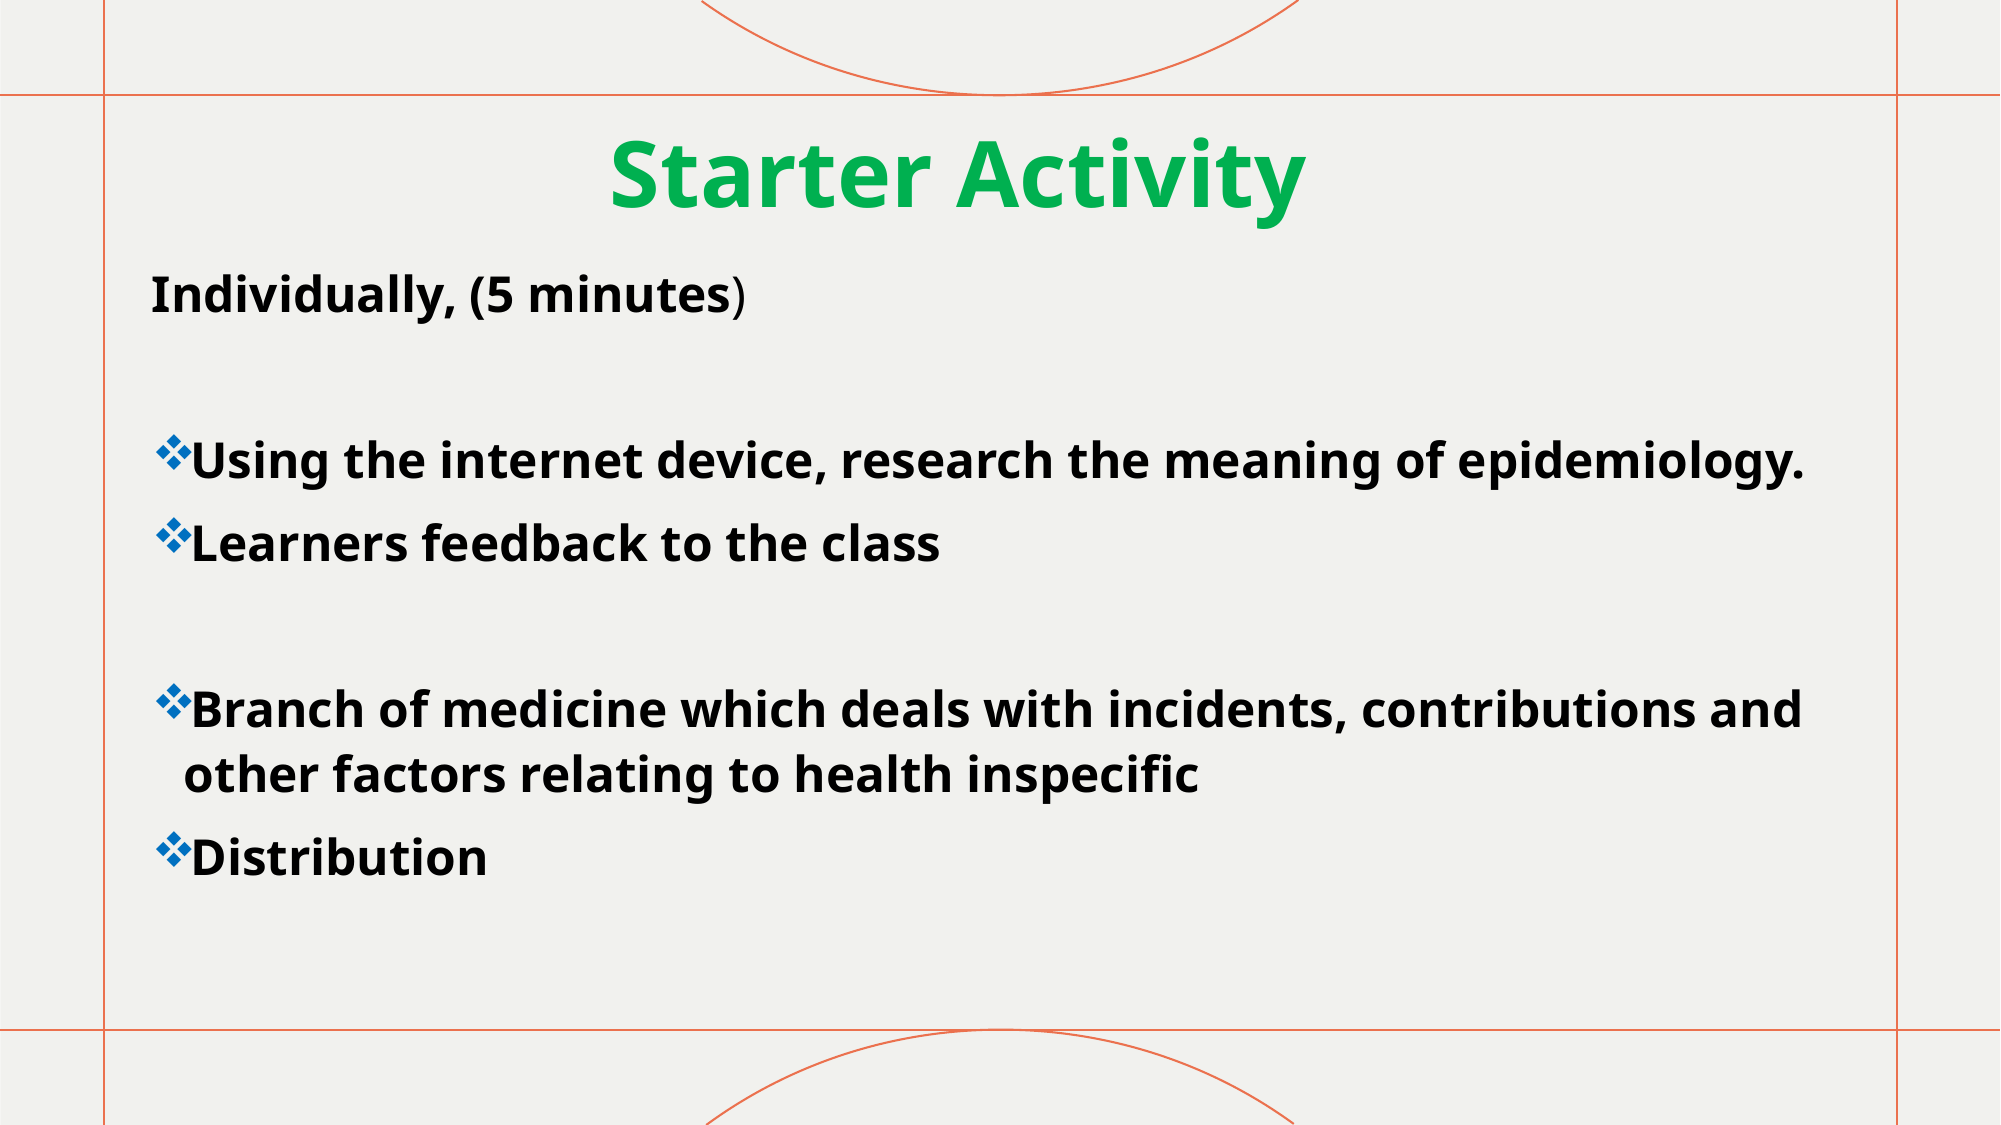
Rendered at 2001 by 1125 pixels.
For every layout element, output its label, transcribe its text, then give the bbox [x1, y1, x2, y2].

list Individually, (5 minutes) Using the internet device, research the meaning of epidemiology. Learners feedback to the class Branch of medicine which deals with incidents, contributions and other factors relating to health inspecific Distribution [136, 249, 1822, 964]
title Starter Activity [96, 62, 1822, 280]
